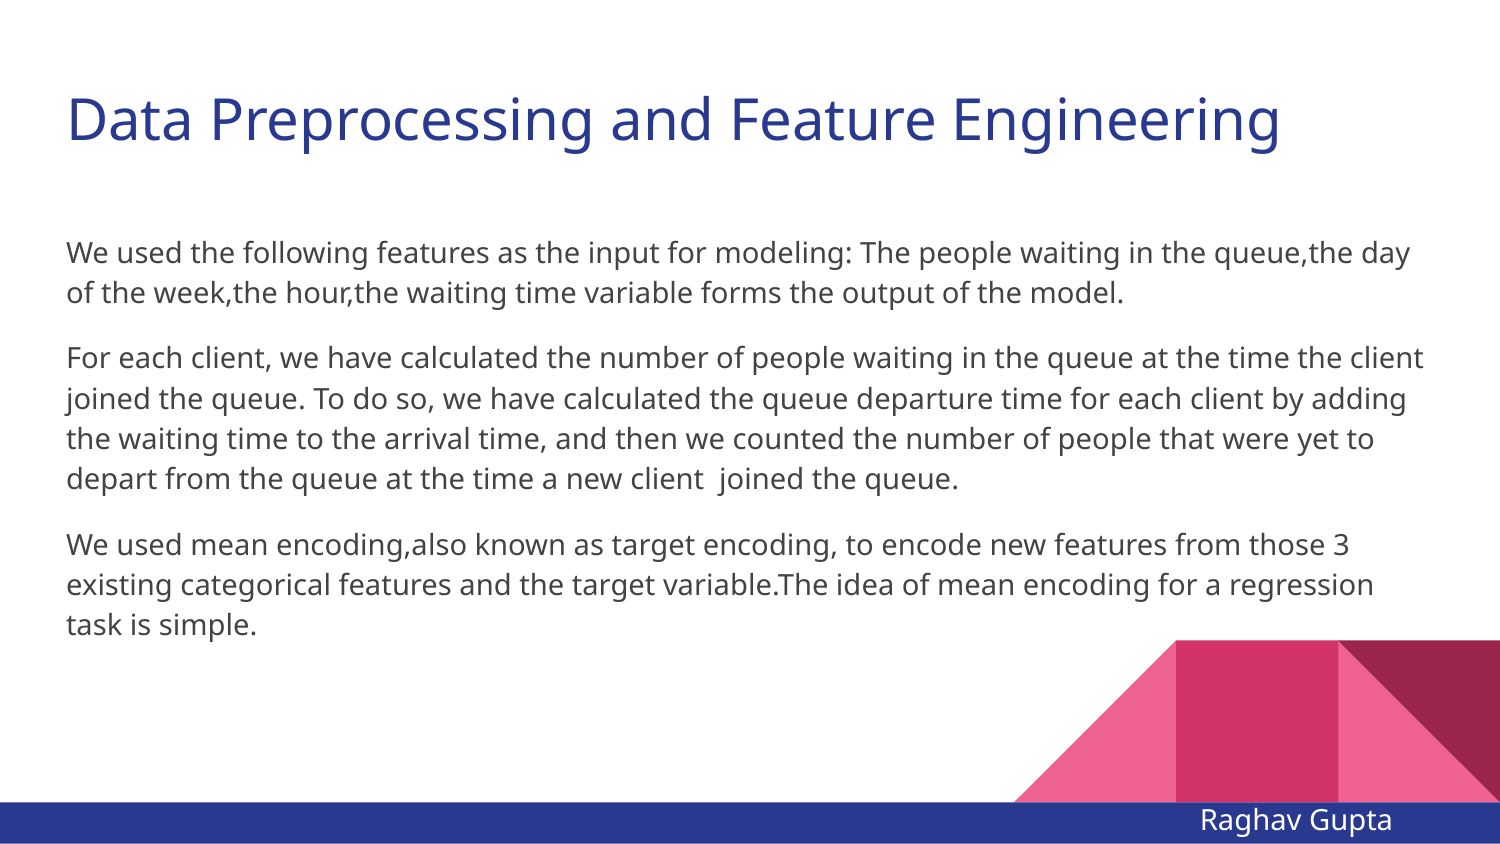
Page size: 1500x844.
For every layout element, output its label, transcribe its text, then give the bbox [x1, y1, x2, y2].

text_box Raghav Gupta [1184, 786, 1500, 844]
title Data Preprocessing and Feature Engineering [51, 67, 1449, 167]
list We used the following features as the input for modeling: The people waiting in the queue,the day of the week,the hour,the waiting time variable forms the output of the model. For each client, we have calculated the number of people waiting in the queue at the time the client joined the queue. To do so, we have calculated the queue departure time for each client by adding the waiting time to the arrival time, and then we counted the number of people that were yet to depart from the queue at the time a new client joined the queue. We used mean encoding,also known as target encoding, to encode new features from those 3 existing categorical features and the target variable.The idea of mean encoding for a regression task is simple. [51, 213, 1449, 751]
